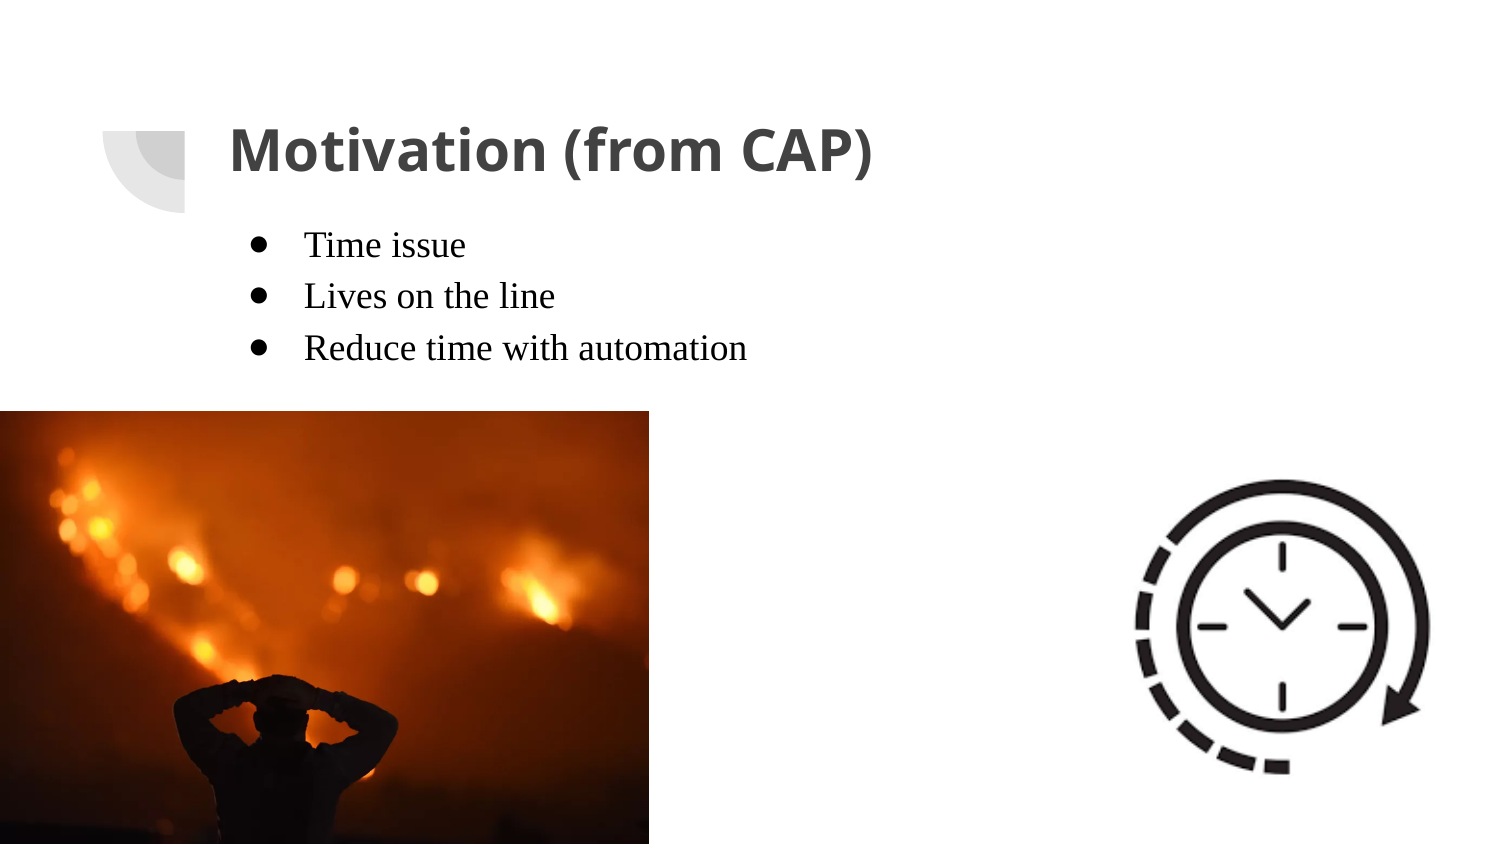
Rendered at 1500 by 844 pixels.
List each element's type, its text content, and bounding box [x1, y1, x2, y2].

picture [1067, 411, 1500, 844]
picture [0, 411, 649, 844]
list Time issue Lives on the line Reduce time with automation [213, 198, 1500, 759]
title Motivation (from CAP) [213, 98, 1368, 198]
